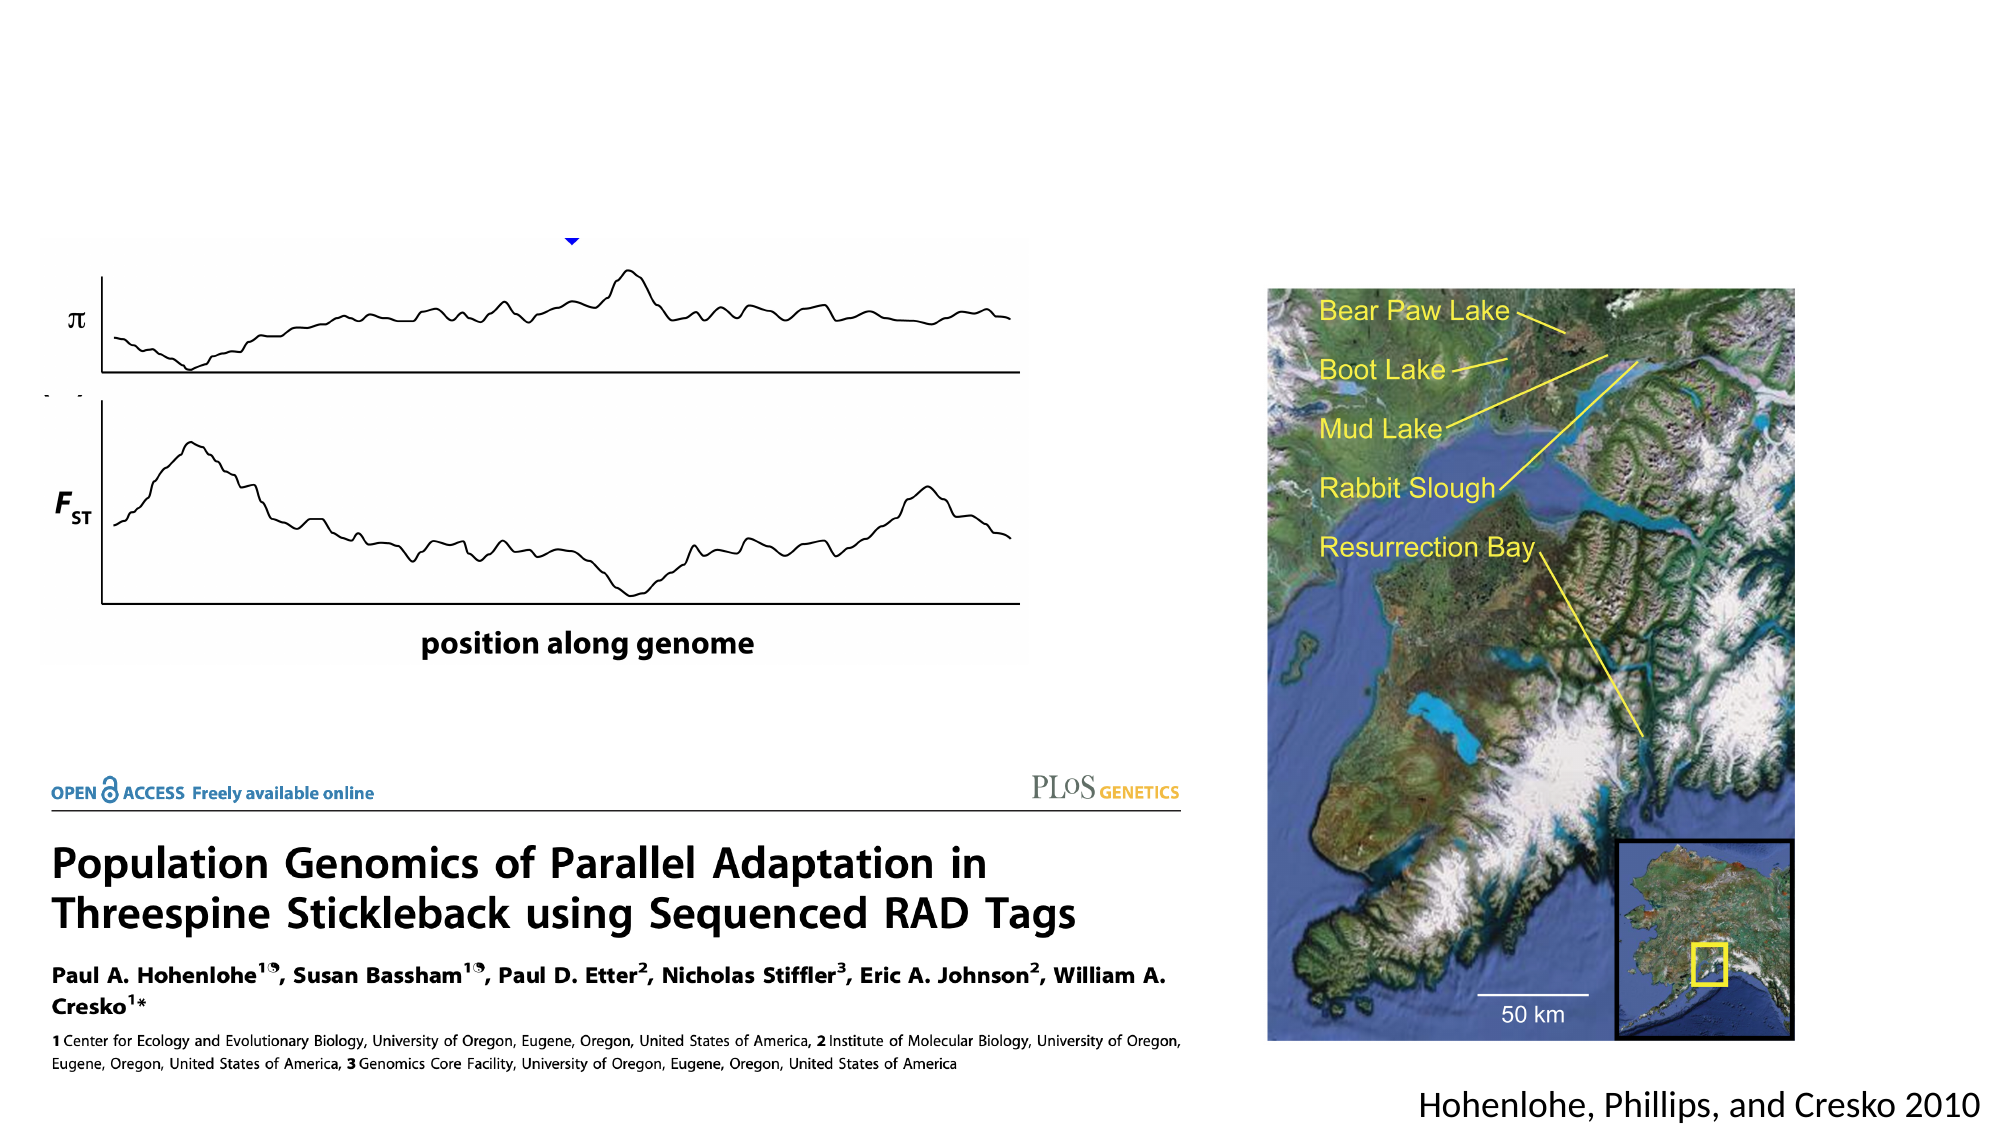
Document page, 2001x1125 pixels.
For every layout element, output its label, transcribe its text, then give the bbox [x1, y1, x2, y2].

picture [1263, 284, 1799, 1045]
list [40, 764, 1208, 1085]
text_box Hohenlohe, Phillips, and Cresko 2010 [1403, 1072, 1997, 1125]
picture [40, 238, 1029, 665]
